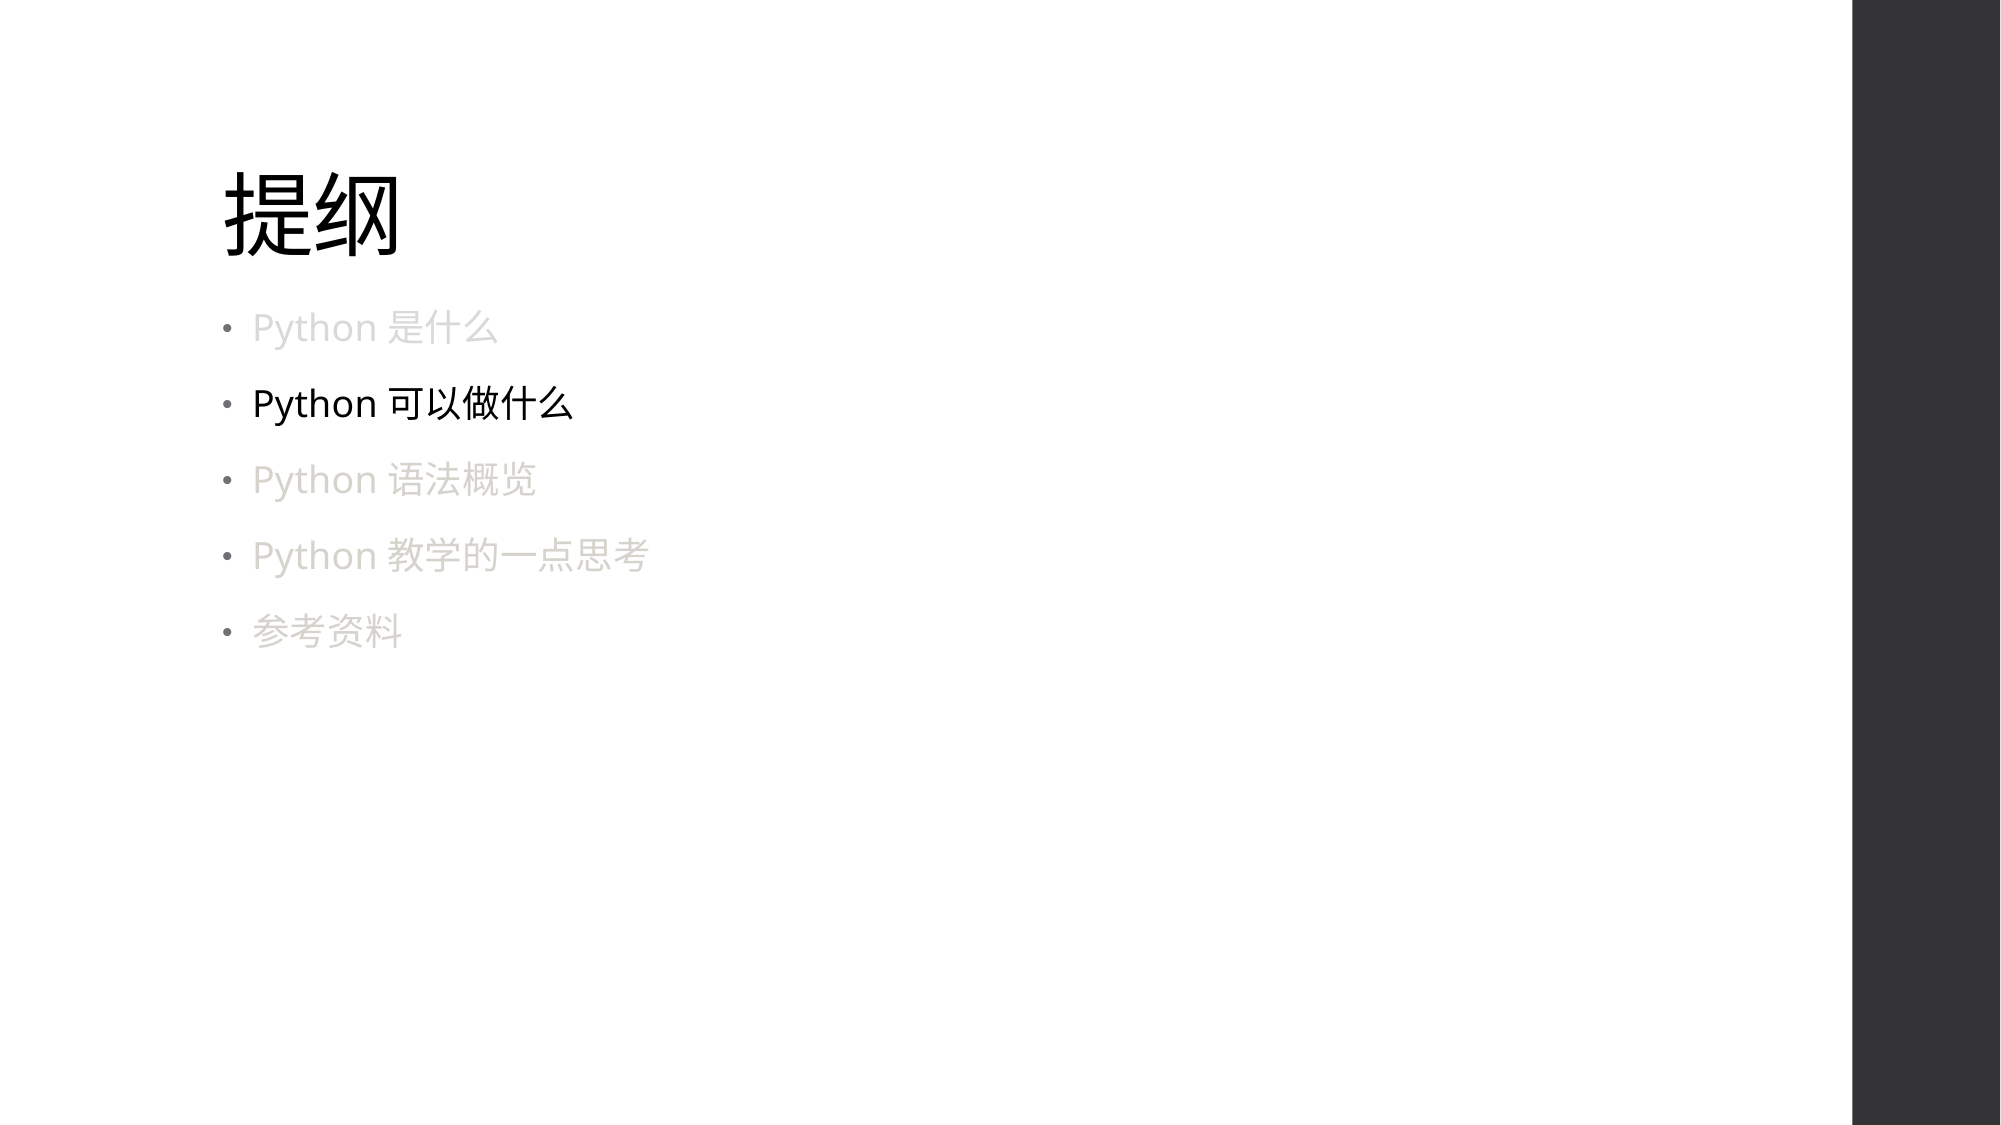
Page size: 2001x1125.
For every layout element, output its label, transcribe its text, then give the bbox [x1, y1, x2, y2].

title 提纲 [206, 60, 1797, 278]
list Python是什么 Python可以做什么 Python语法概览 Python教学的一点思考 参考资料 [206, 299, 1617, 1014]
